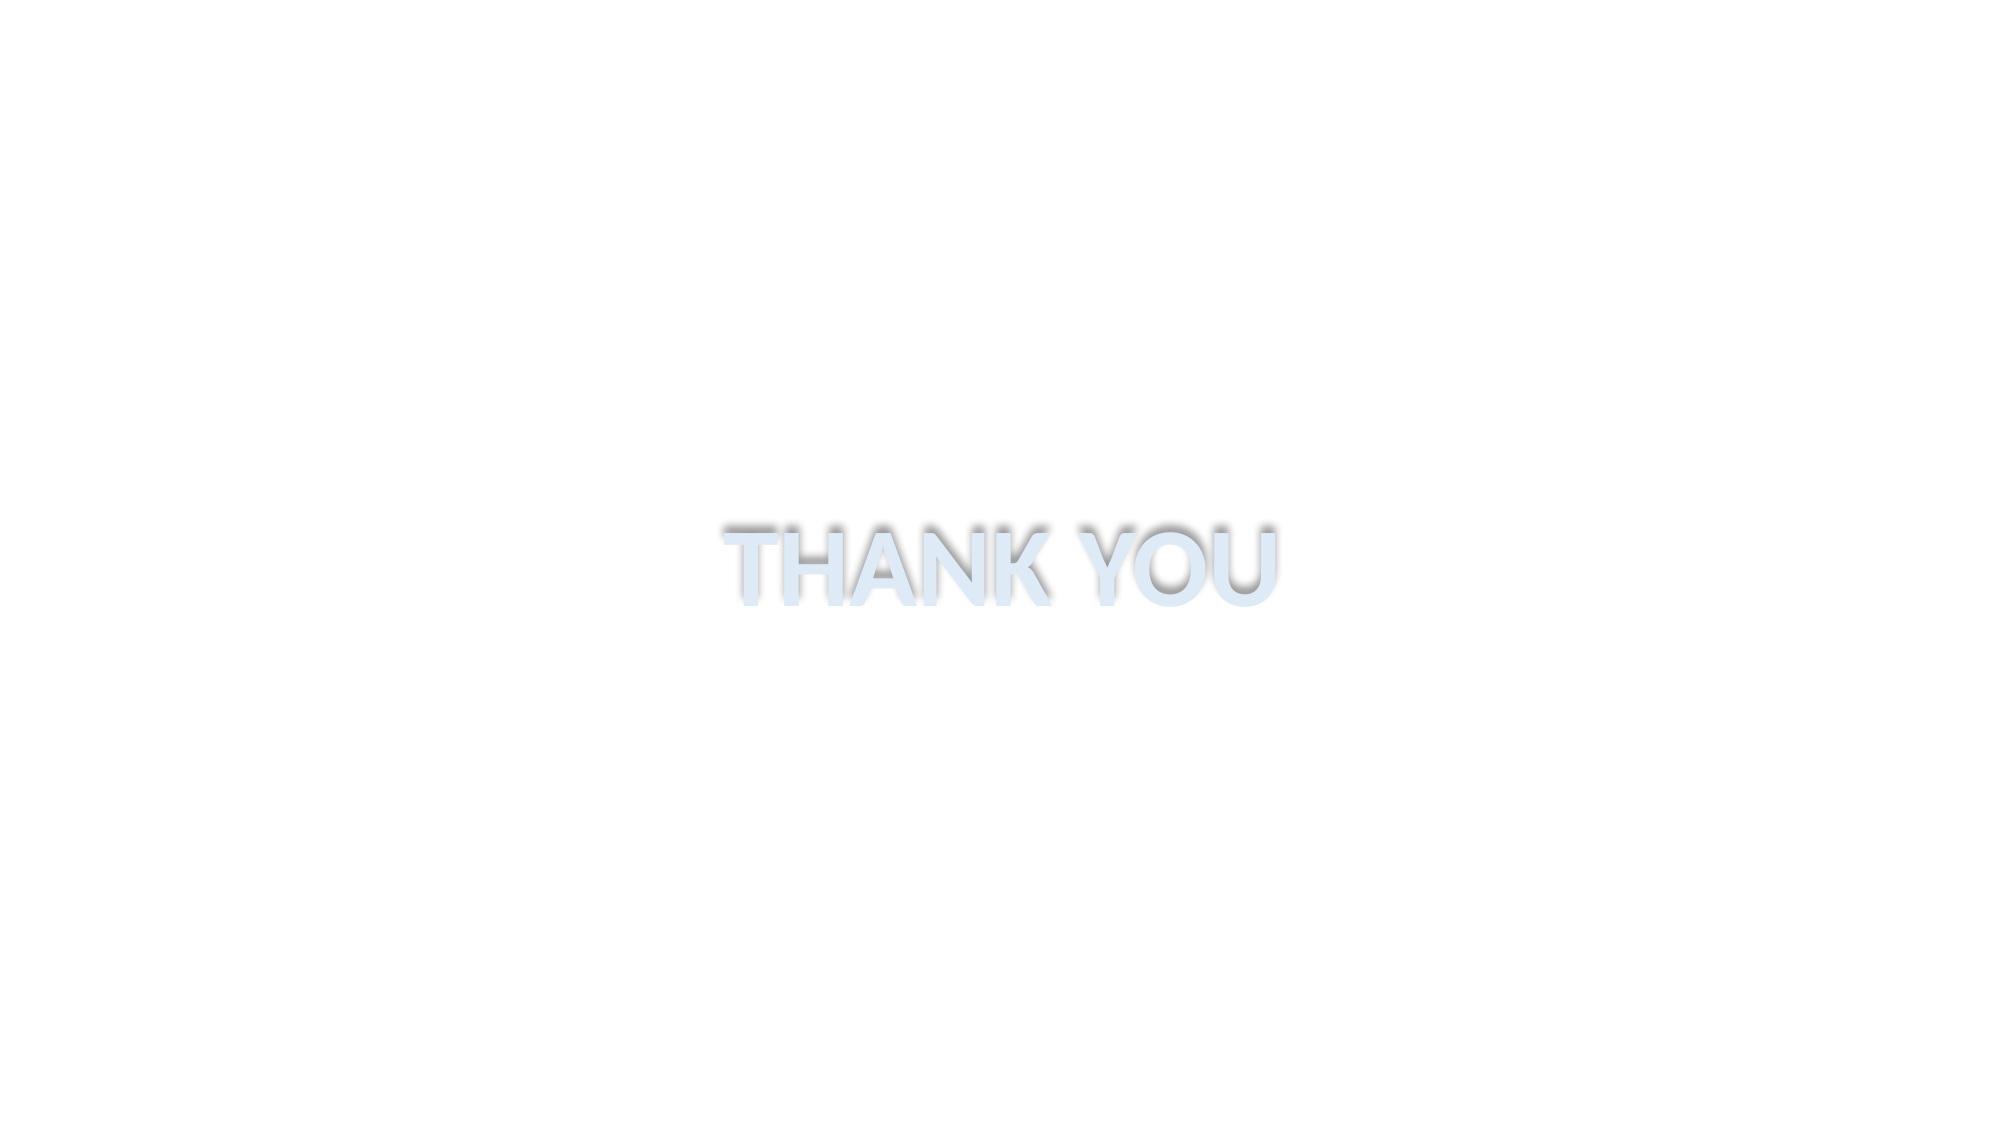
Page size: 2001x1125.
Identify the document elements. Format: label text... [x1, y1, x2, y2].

text_box THANK YOU [369, 486, 1637, 637]
